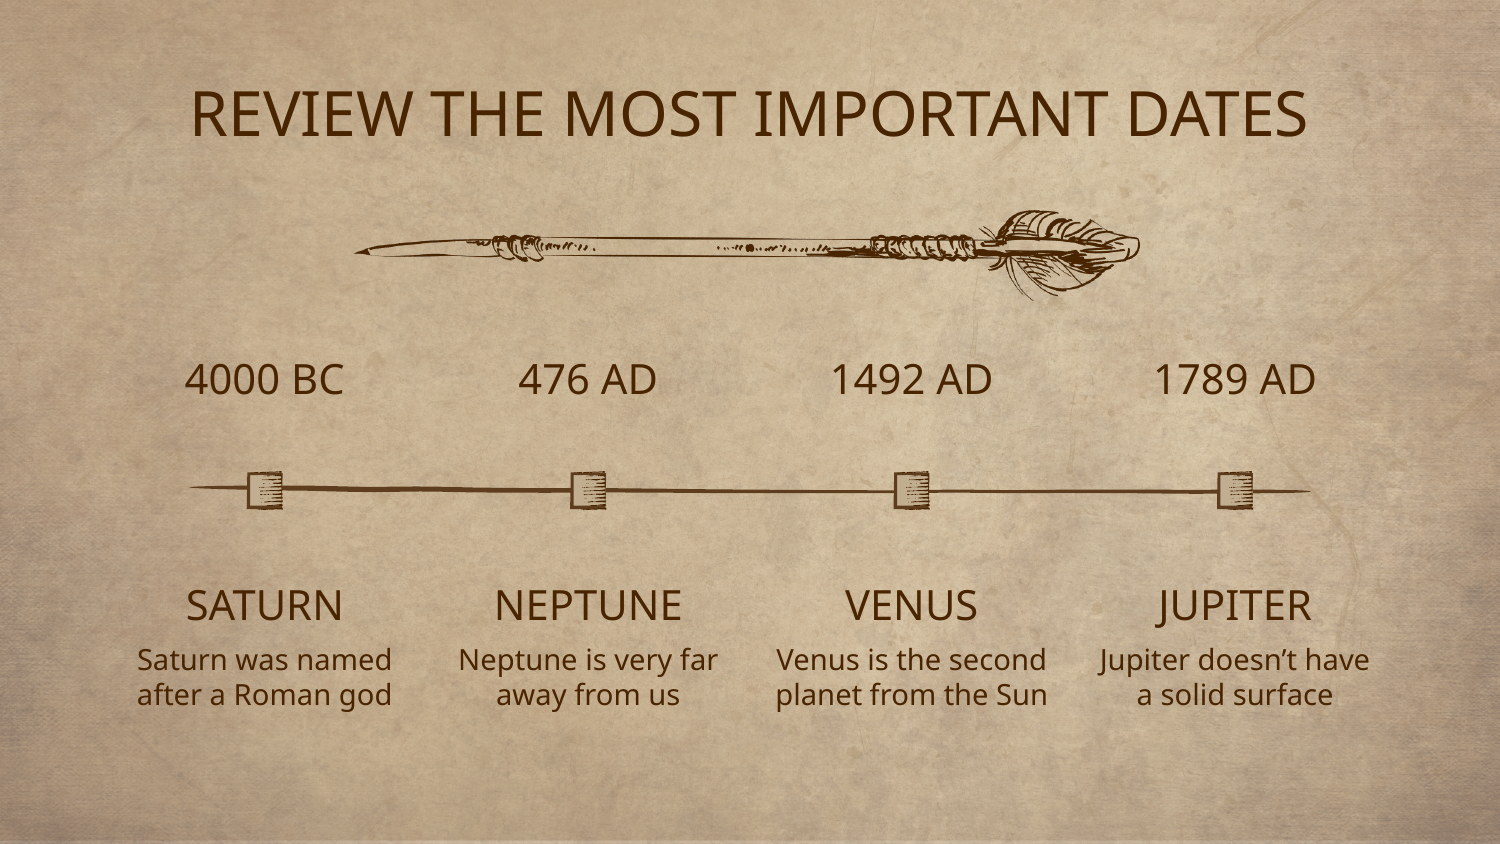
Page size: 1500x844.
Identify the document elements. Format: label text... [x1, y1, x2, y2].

text_box [288, 485, 564, 493]
text_box 1789 AD [1114, 338, 1357, 417]
text_box Saturn was named after a Roman god [109, 633, 421, 720]
text_box Jupiter doesn’t have a solid surface [1079, 633, 1391, 720]
text_box 476 AD [467, 338, 606, 417]
text_box [935, 489, 1211, 494]
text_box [893, 470, 931, 511]
text_box JUPITER [1114, 564, 1357, 633]
picture [0, 0, 1500, 844]
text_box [1216, 470, 1254, 511]
text_box 4000 BC [143, 338, 386, 417]
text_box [569, 470, 607, 511]
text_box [246, 470, 284, 511]
text_box [189, 485, 241, 490]
text_box 1492 AD [893, 338, 1033, 417]
title REVIEW THE MOST IMPORTANT DATES [893, 59, 1383, 154]
text_box SATURN [143, 564, 386, 633]
text_box Neptune is very far away from us [432, 633, 745, 720]
text_box Venus is the second planet from the Sun [756, 633, 1068, 720]
text_box [1258, 489, 1311, 494]
text_box NEPTUNE [467, 564, 606, 633]
title REVIEW THE MOST IMPORTANT DATES [116, 59, 606, 154]
text_box VENUS [893, 564, 1033, 633]
